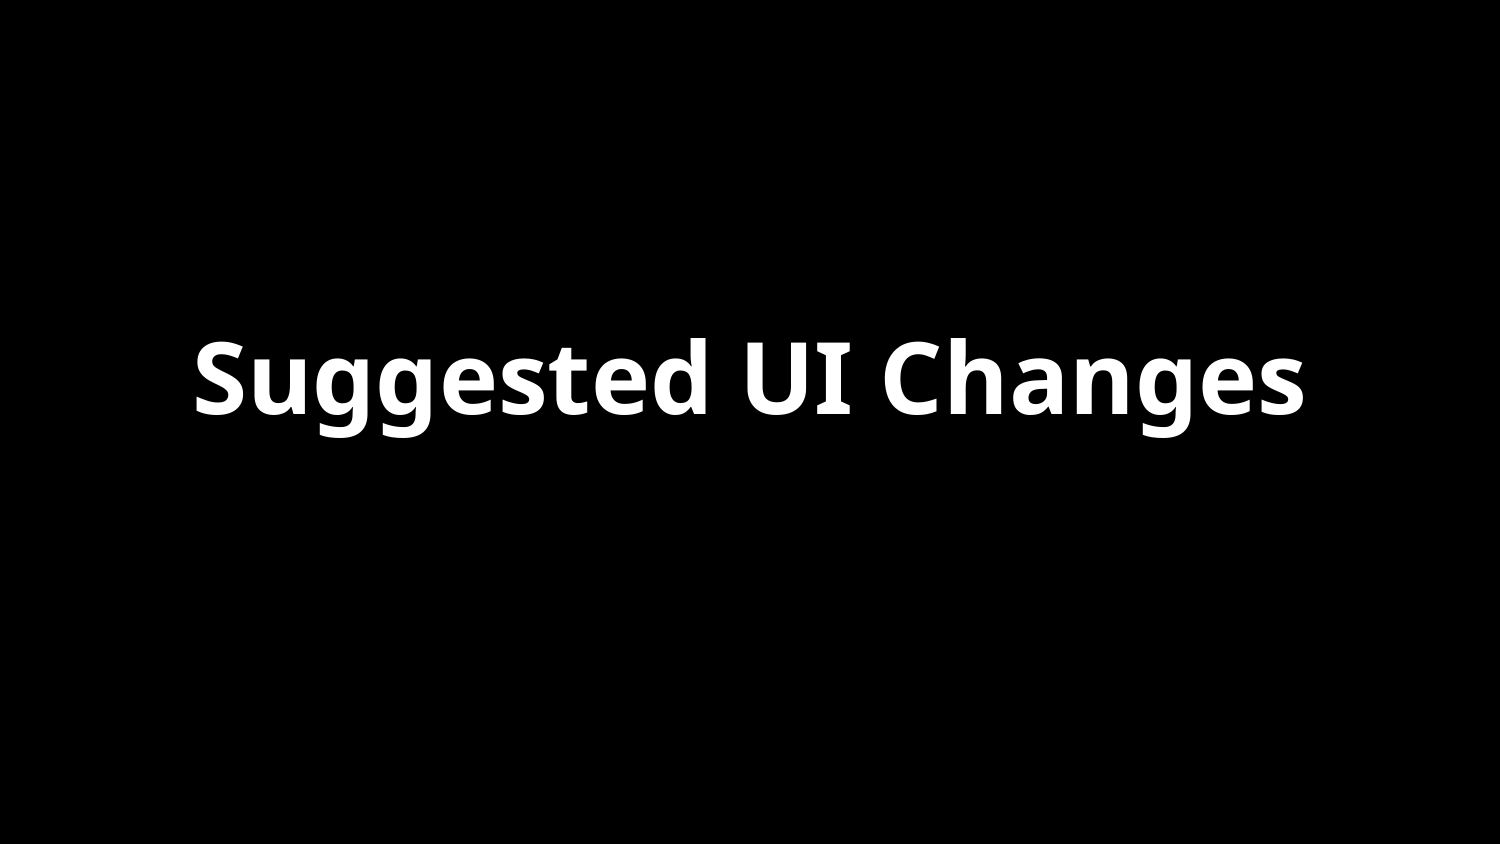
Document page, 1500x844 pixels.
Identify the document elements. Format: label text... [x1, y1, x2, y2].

title Suggested UI Changes [112, 259, 1388, 450]
